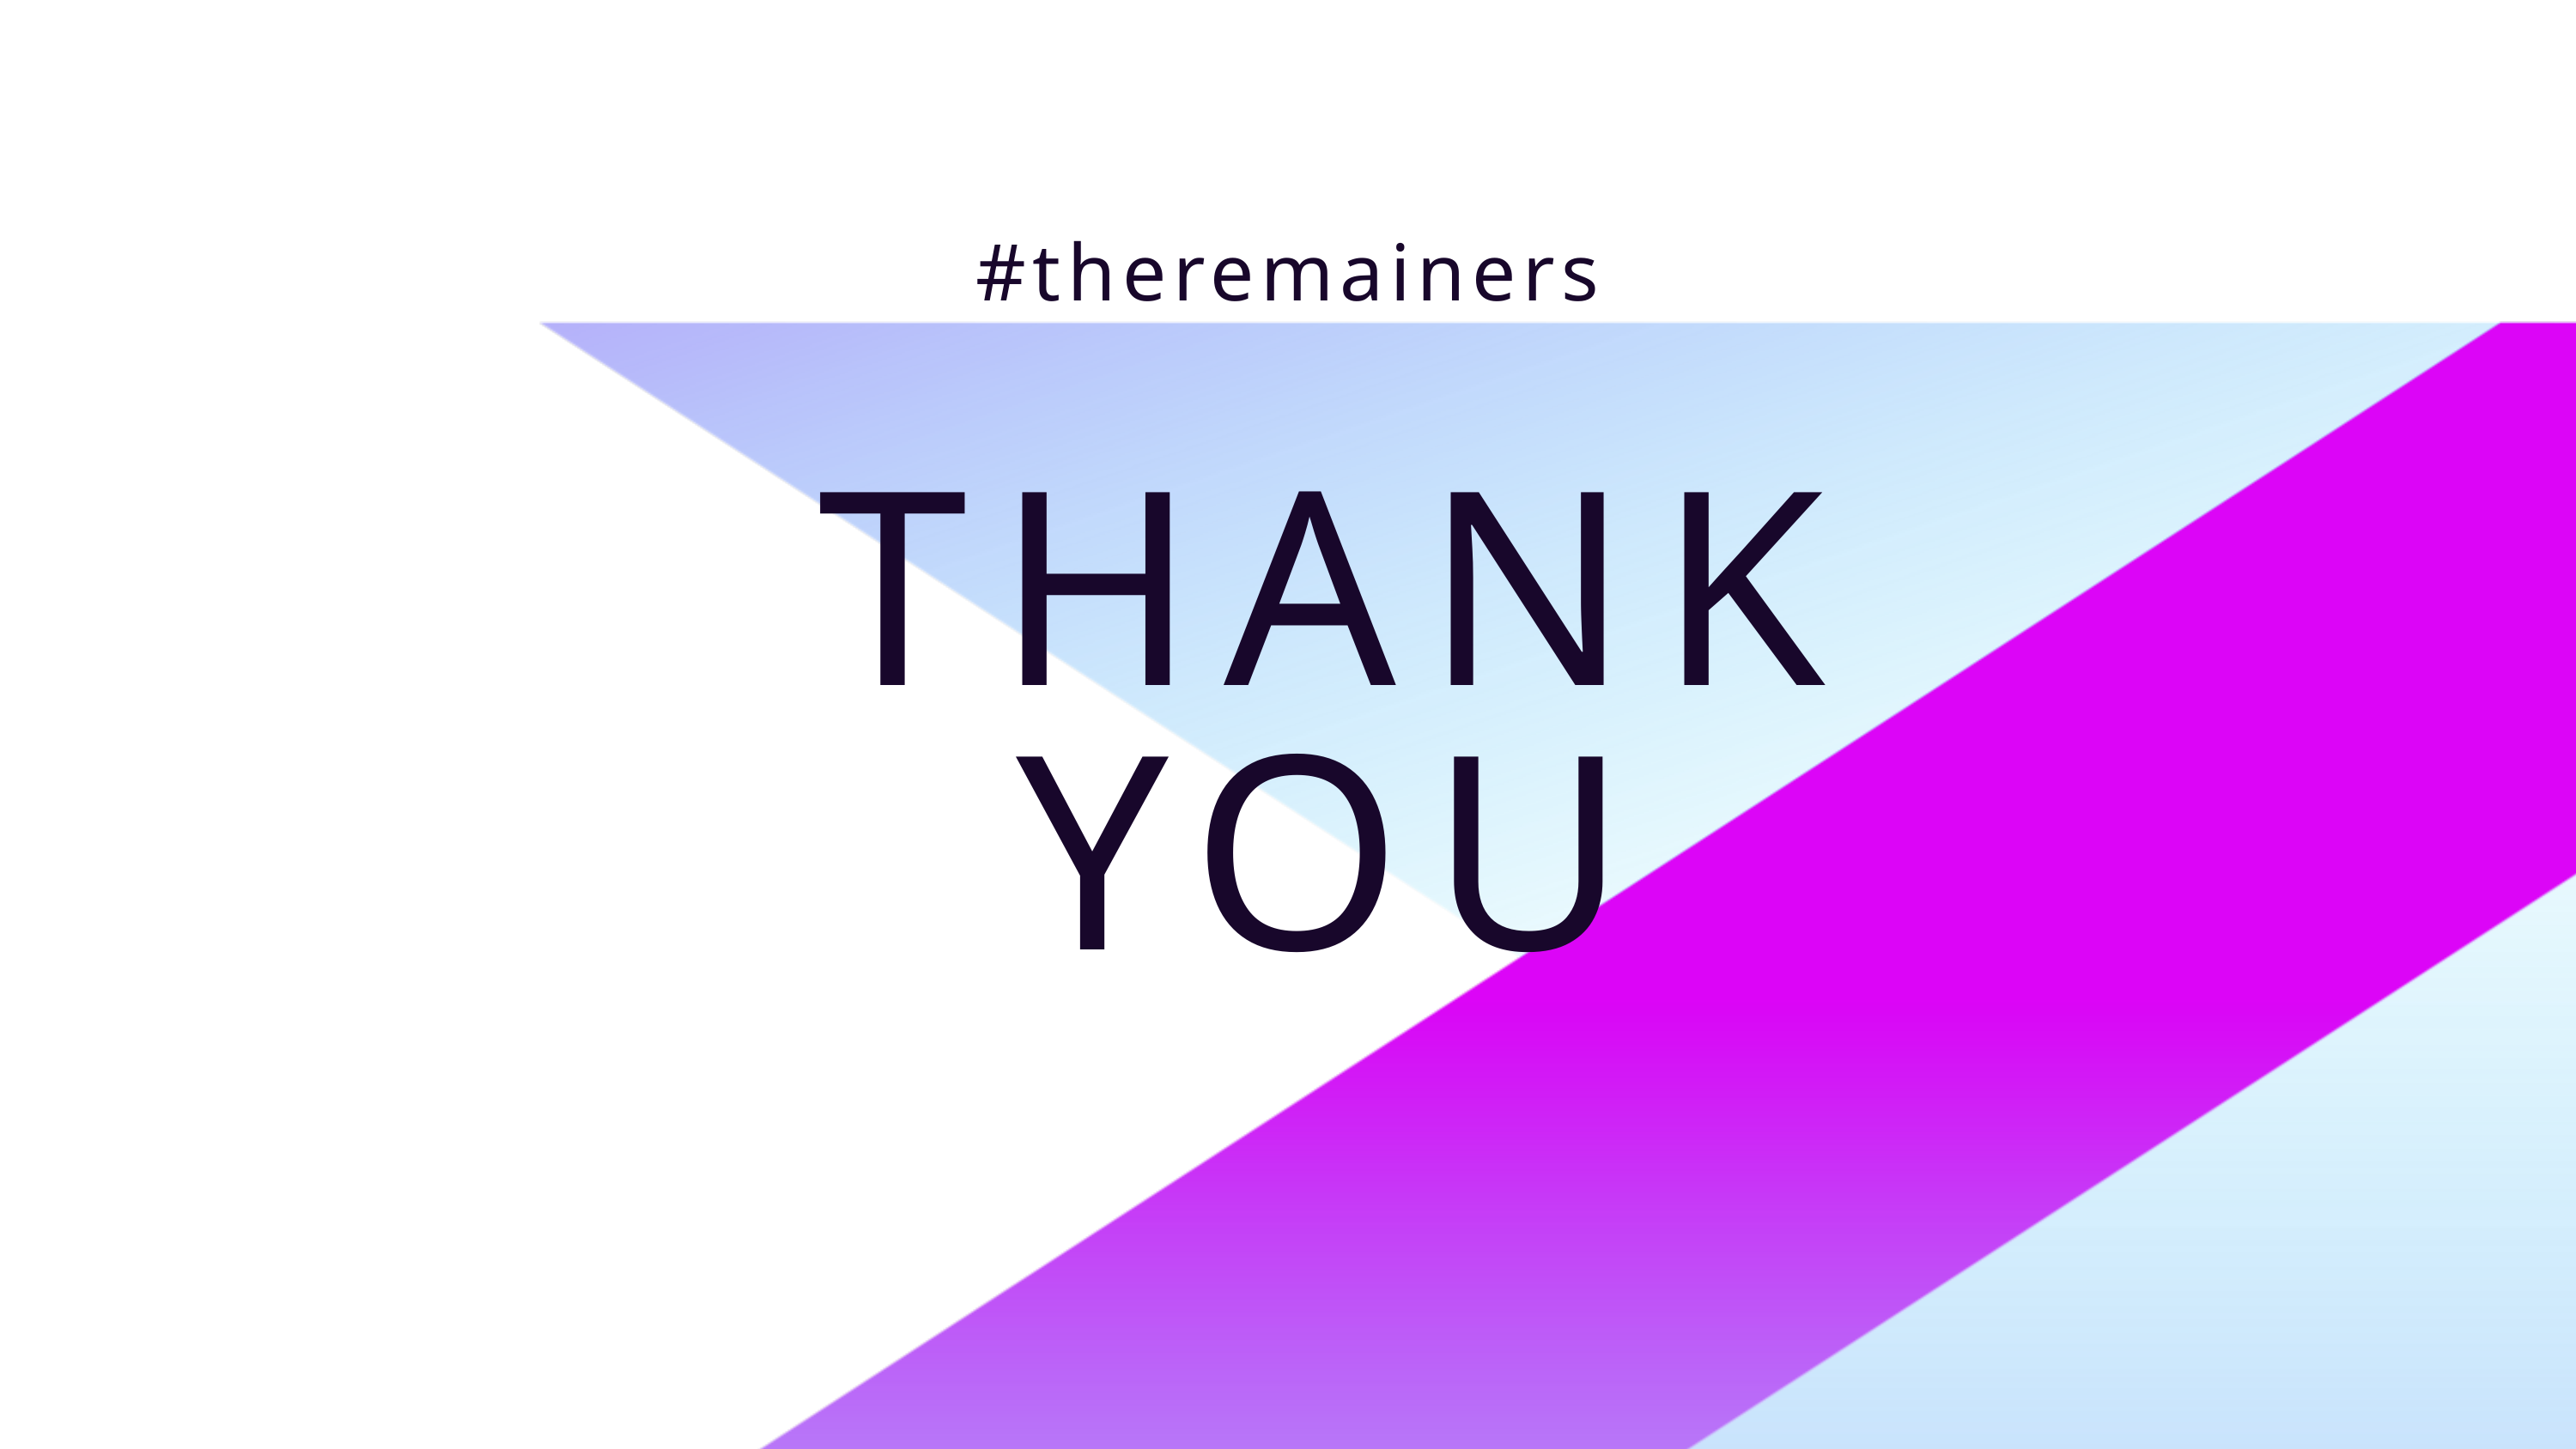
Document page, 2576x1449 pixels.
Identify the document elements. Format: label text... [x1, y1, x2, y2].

text_box #theremainers [607, 230, 1969, 318]
text_box THANK YOU [277, 474, 2367, 1004]
text_box [0, 320, 2576, 1449]
